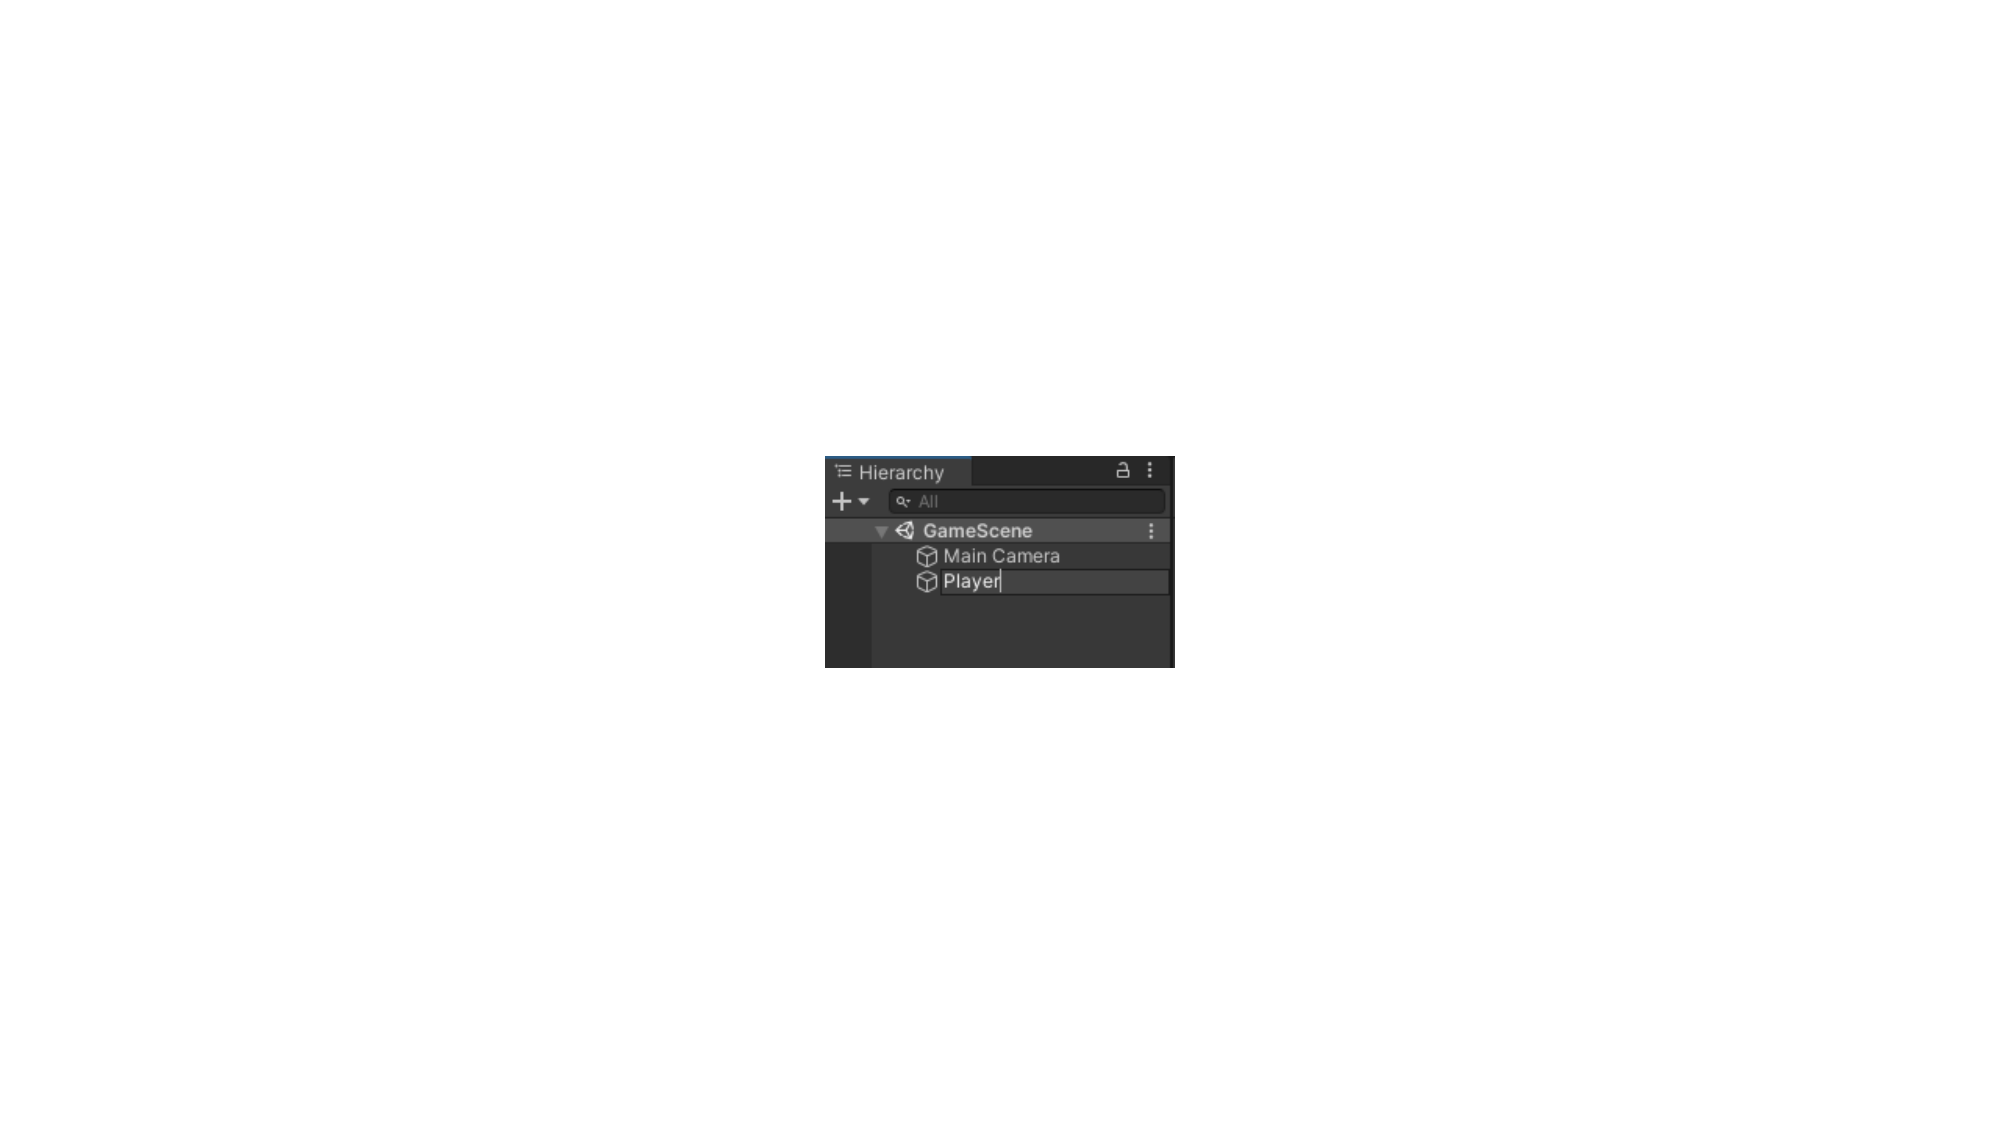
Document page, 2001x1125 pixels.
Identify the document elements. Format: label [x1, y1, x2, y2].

picture [824, 456, 1175, 668]
